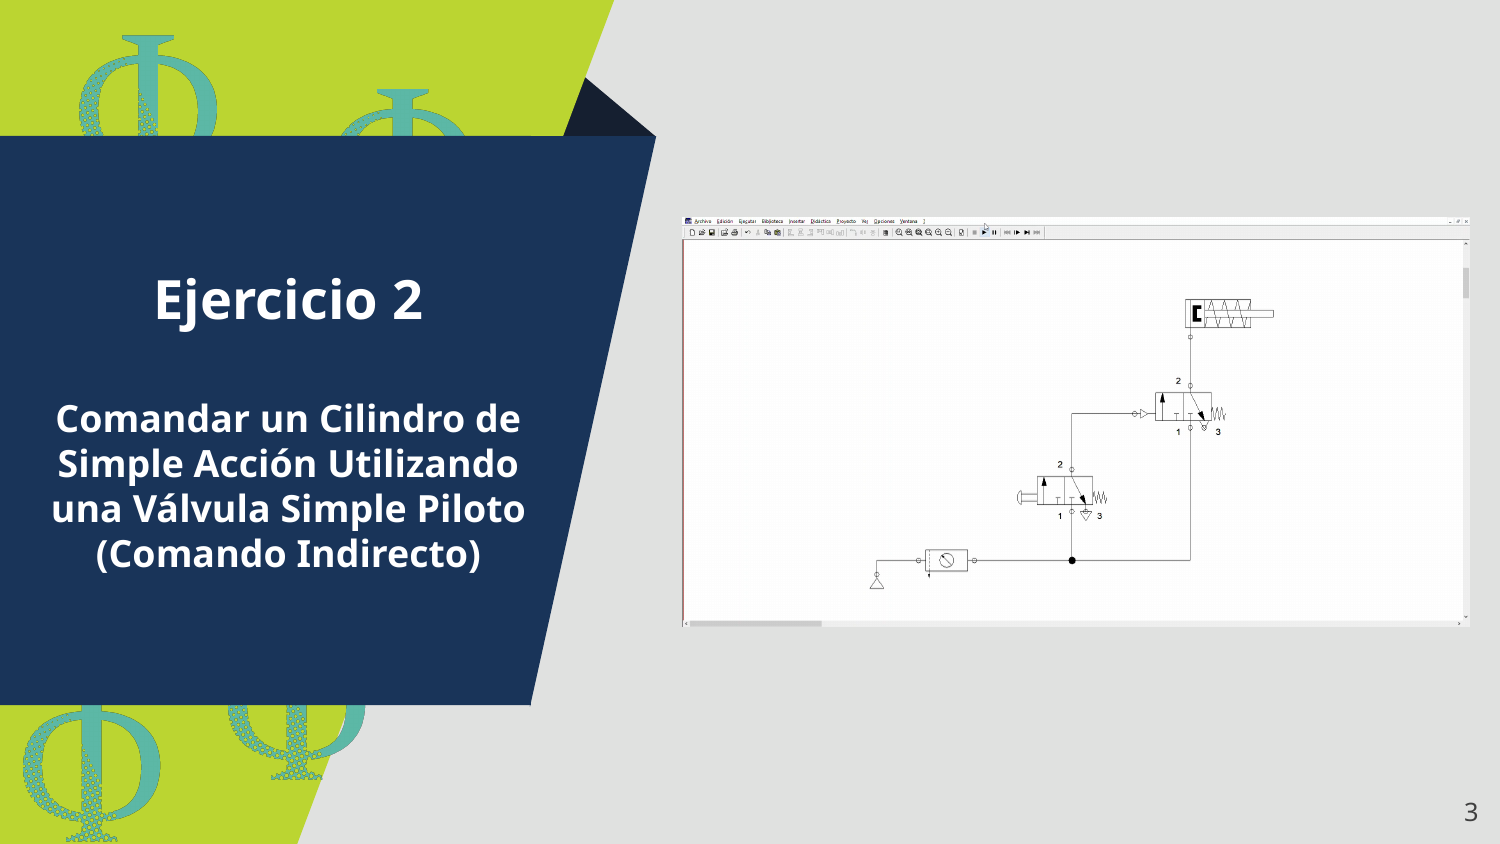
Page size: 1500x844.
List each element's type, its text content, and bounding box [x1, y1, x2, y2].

picture [20, 706, 161, 844]
picture [331, 87, 472, 135]
slide_number 3 [1403, 779, 1494, 844]
text_box Ejercicio 2 Comandar un Cilindro de Simple Acción Utilizando una Válvula Simple Piloto (Comando Indirecto) [11, 250, 566, 590]
picture [76, 34, 218, 135]
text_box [681, 216, 1471, 628]
picture [225, 706, 366, 783]
